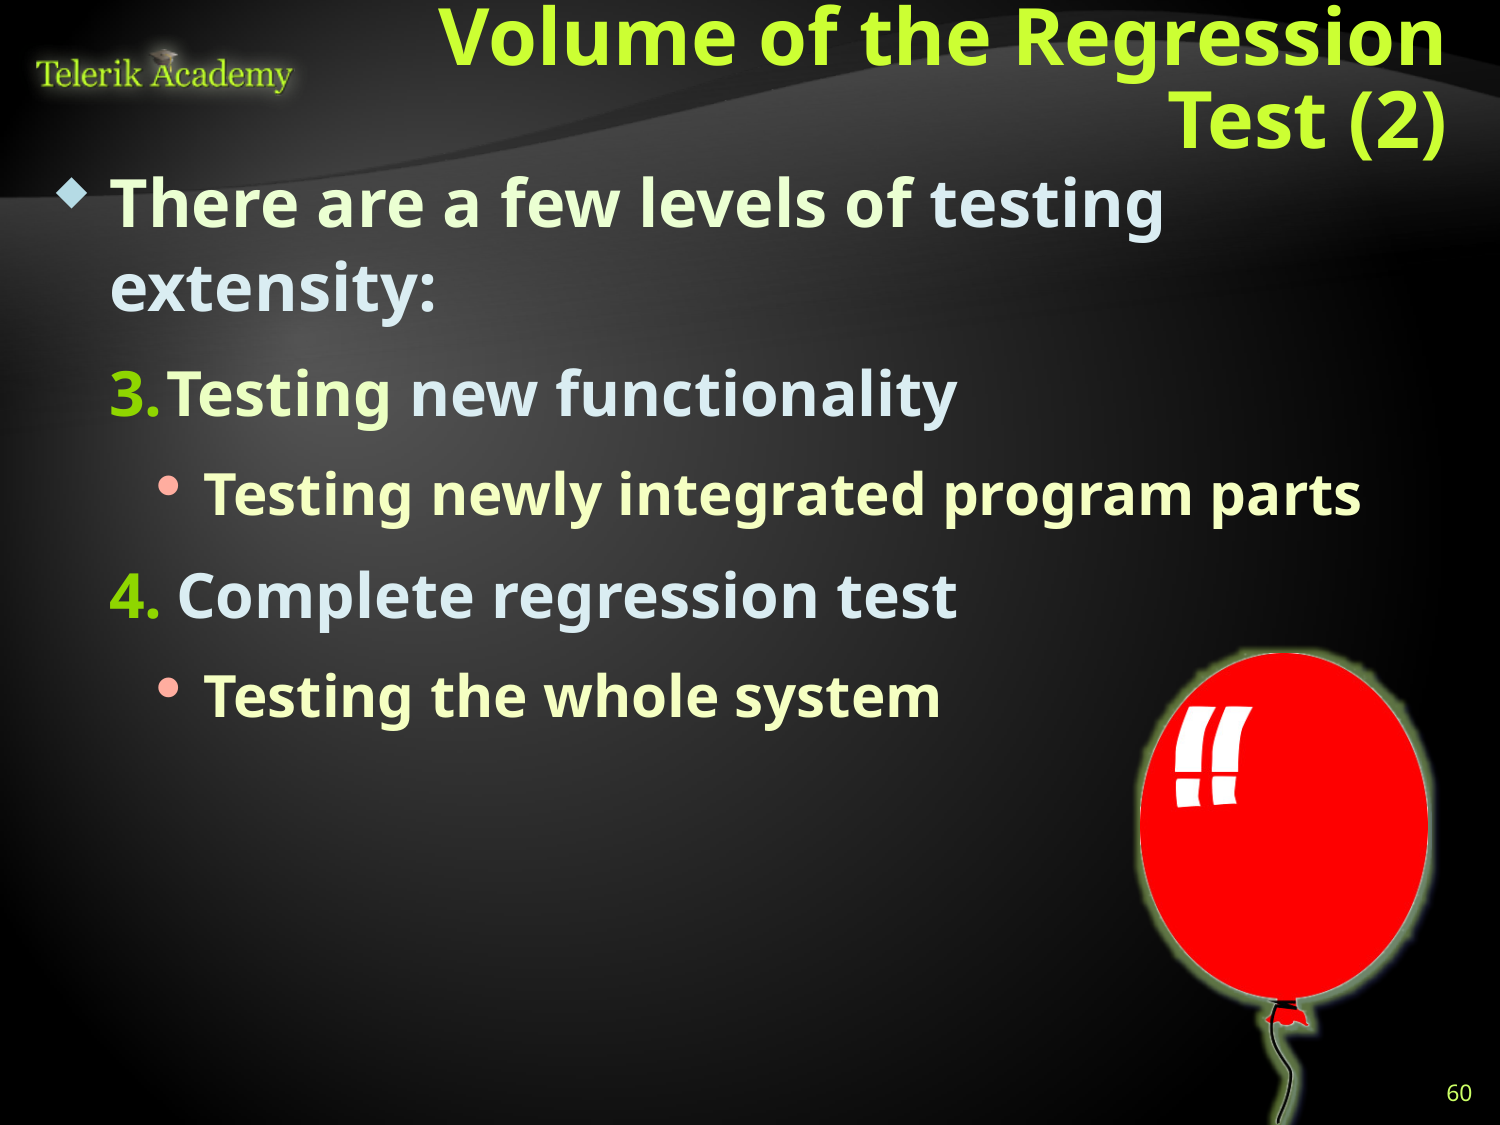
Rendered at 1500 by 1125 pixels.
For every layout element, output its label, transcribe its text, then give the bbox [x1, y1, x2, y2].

picture [0, 0, 1500, 1125]
list There are a few levels of testing extensity: Testing new functionality Testing newly integrated program parts Complete regression test Testing the whole system [37, 149, 1463, 1100]
picture [24, 37, 300, 108]
picture [1140, 653, 1429, 1125]
slide_number 60 [1441, 1074, 1488, 1113]
title Volume of the Regression Test (2) [300, 12, 1463, 149]
